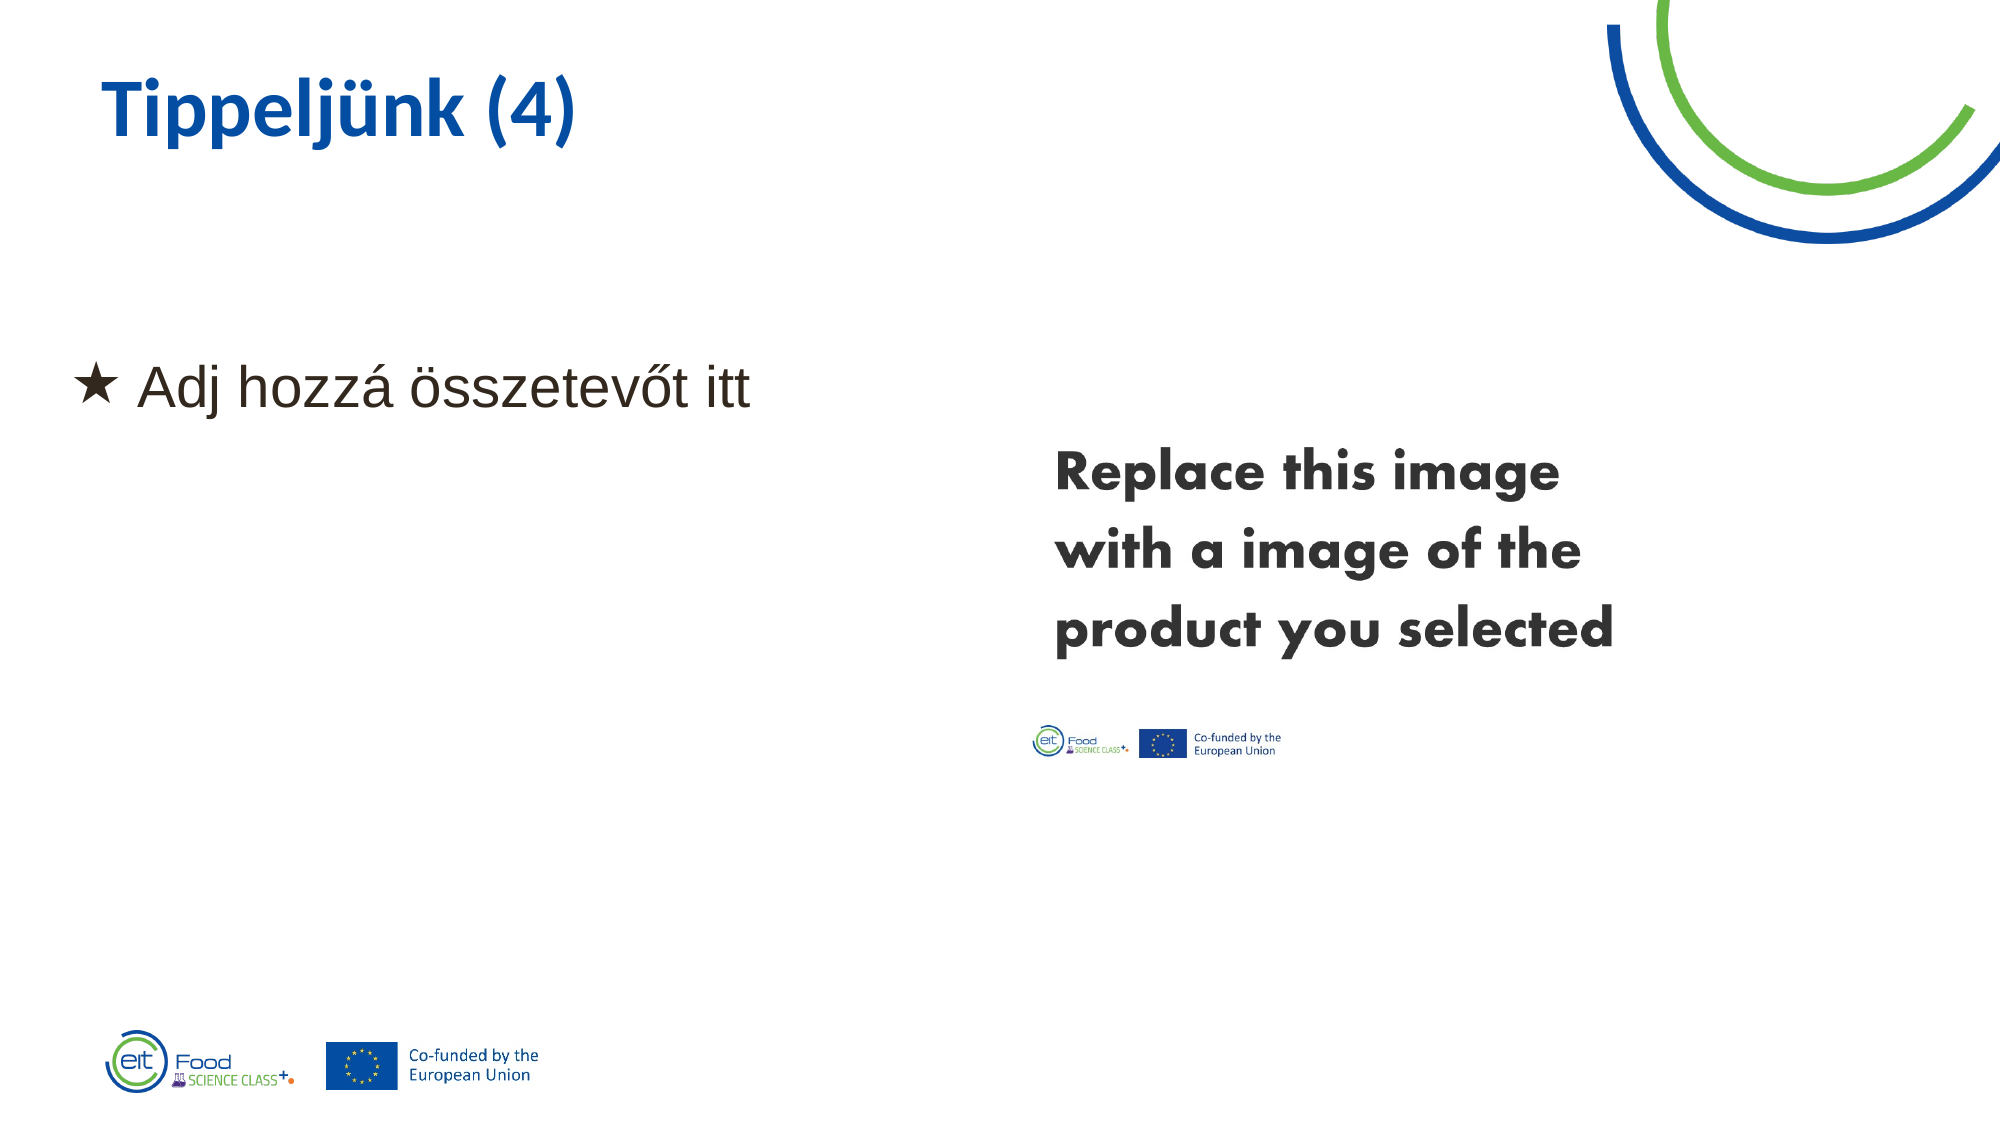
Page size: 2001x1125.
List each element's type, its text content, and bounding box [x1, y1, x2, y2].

picture [990, 338, 1776, 758]
picture [326, 1042, 538, 1090]
picture [1607, 0, 2000, 244]
picture [105, 1030, 294, 1093]
text_box Adj hozzá összetevőt itt [47, 298, 832, 539]
list Tippeljünk (4) [86, 45, 1504, 117]
